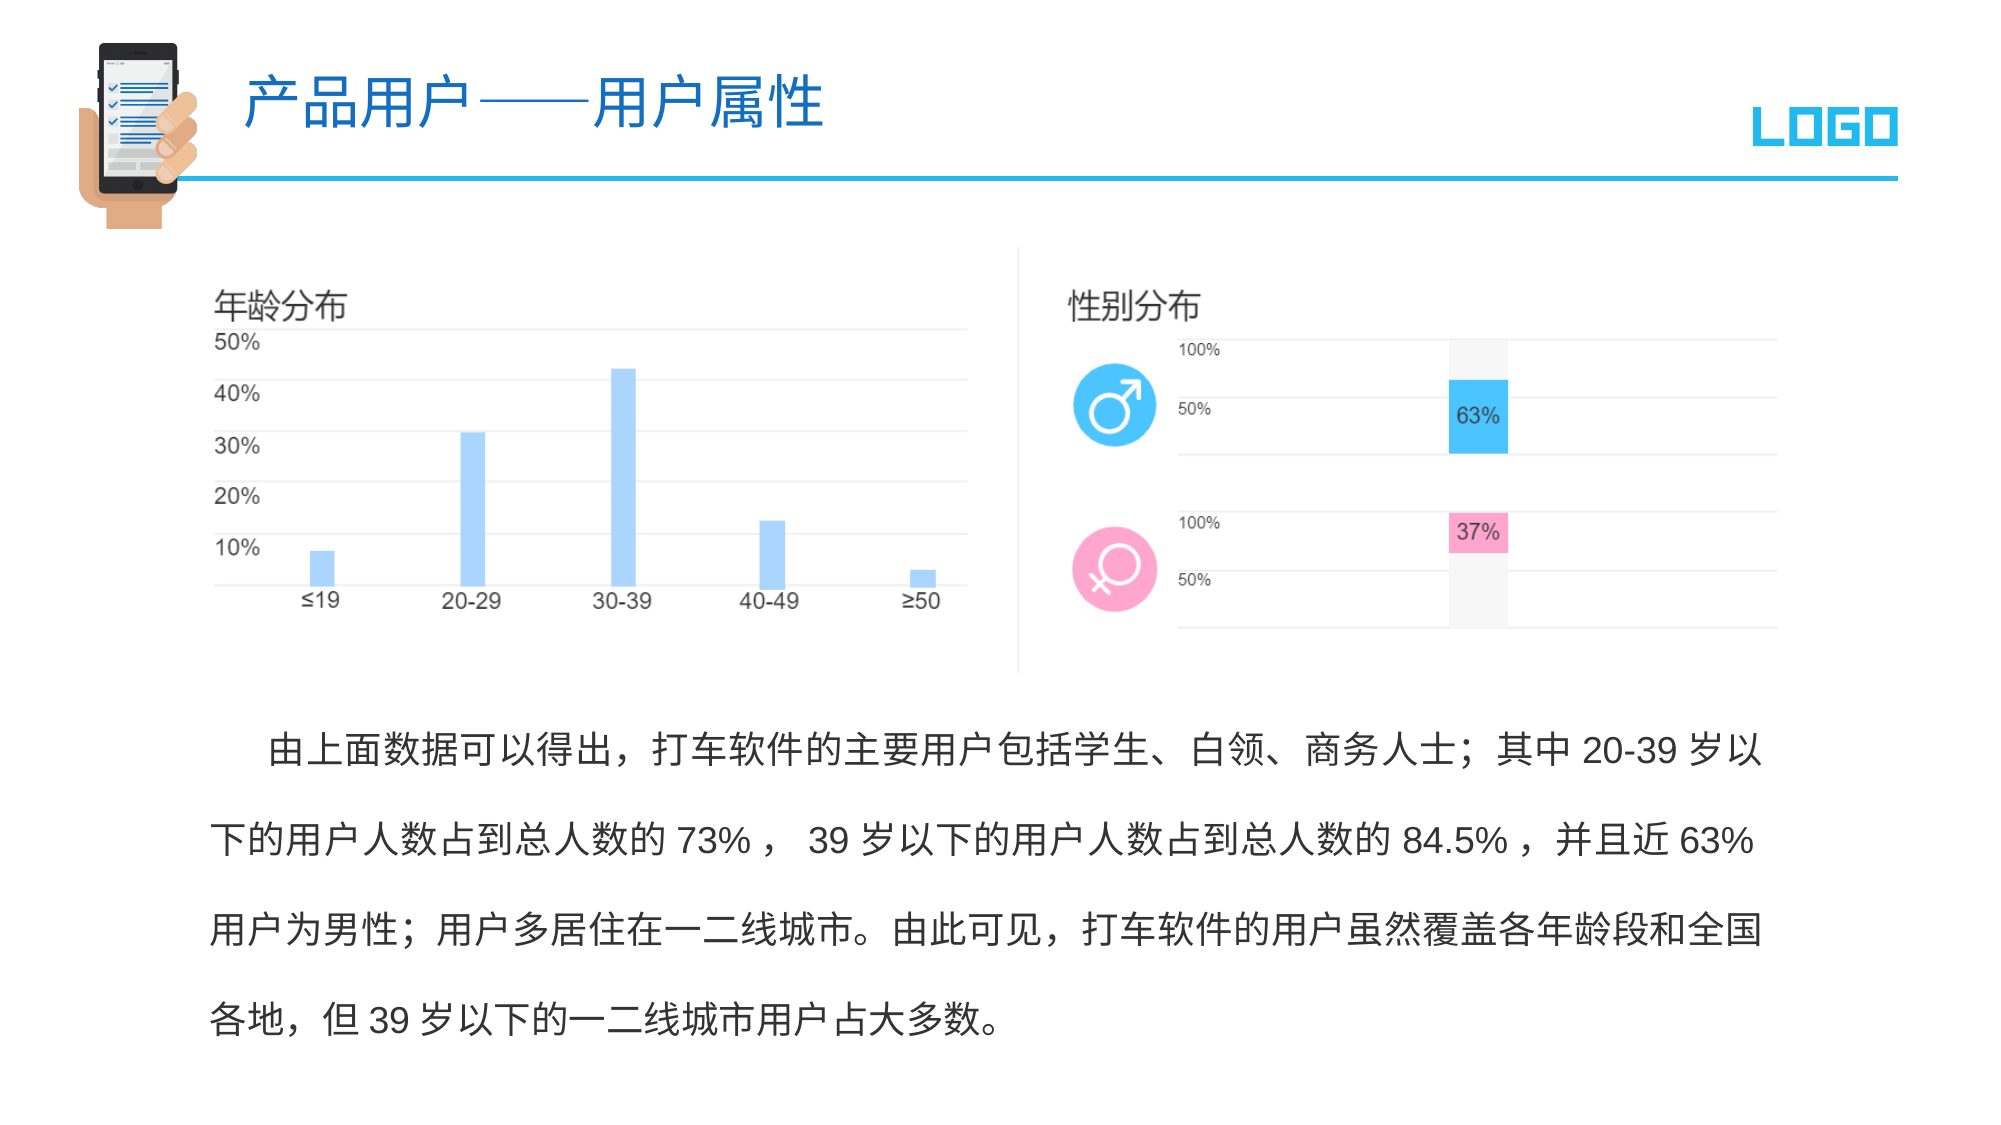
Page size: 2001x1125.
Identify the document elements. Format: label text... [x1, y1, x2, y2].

picture [194, 247, 1806, 695]
text_box 由上面数据可以得出，打车软件的主要用户包括学生、白领、商务人士；其中20-39岁以下的用户人数占到总人数的73%，39岁以下的用户人数占到总人数的84.5%，并且近63%用户为男性；用户多居住在一二线城市。由此可见，打车软件的用户虽然覆盖各年龄段和全国各地，但39岁以下的一二线城市用户占大多数。 [194, 695, 1778, 1049]
text_box 产品用户——用户属性 [228, 57, 1909, 144]
picture [79, 43, 197, 229]
